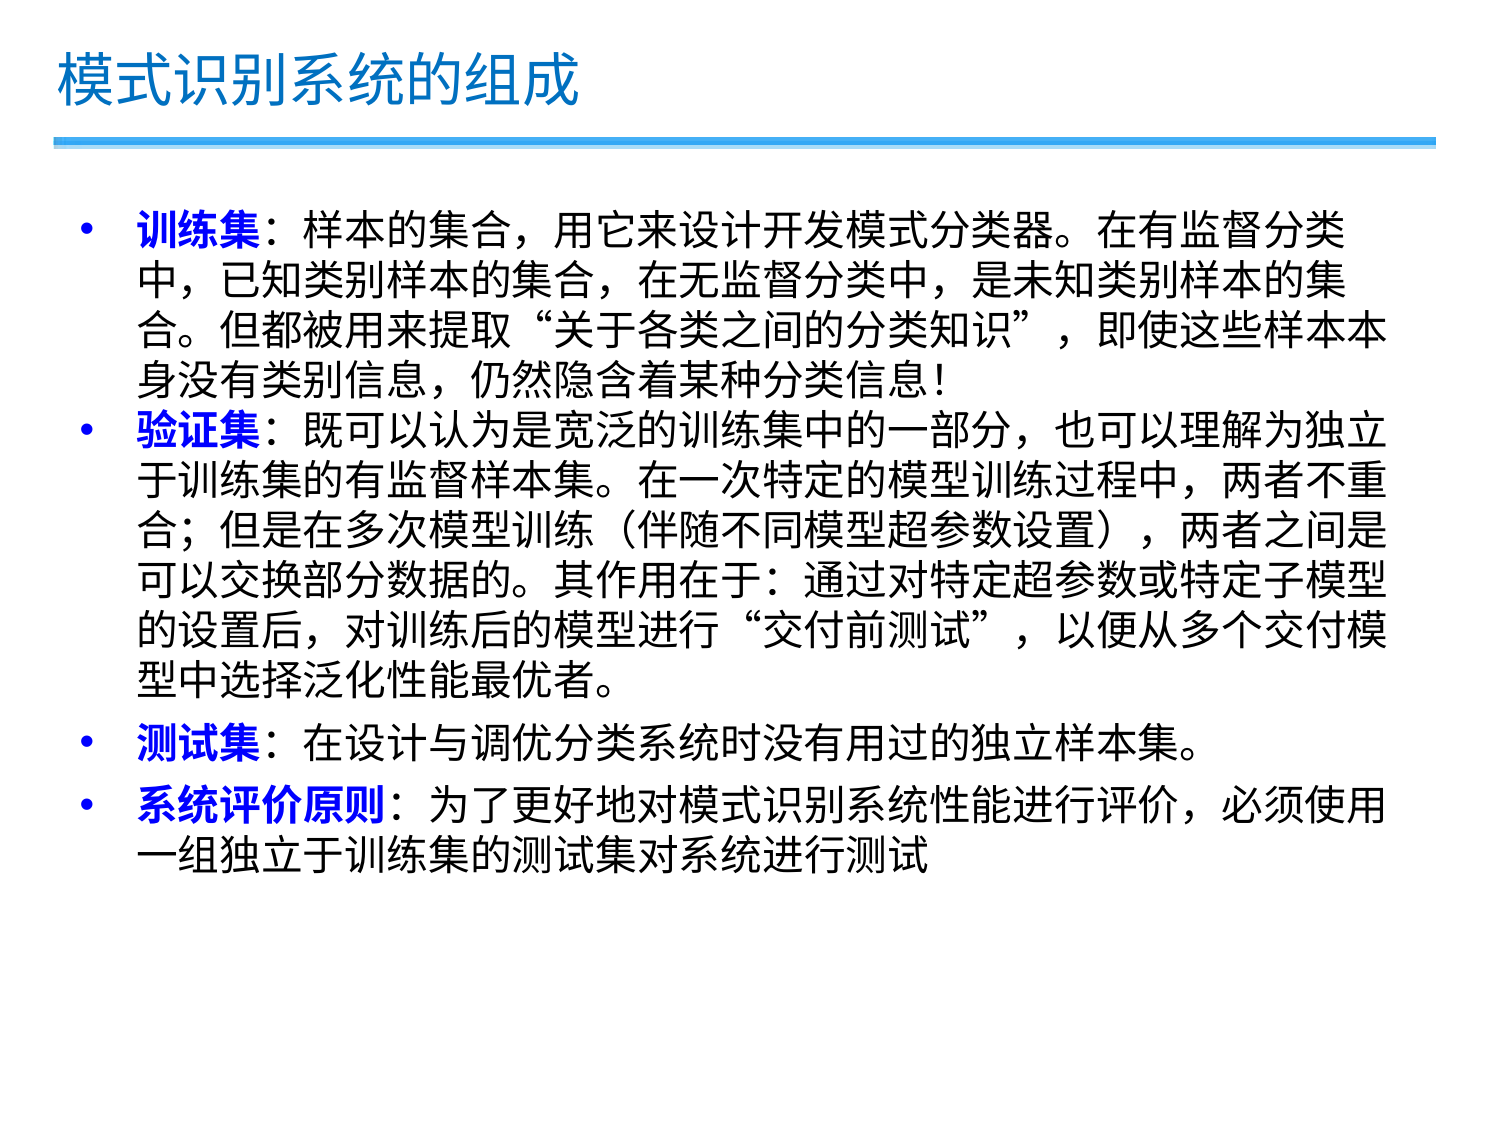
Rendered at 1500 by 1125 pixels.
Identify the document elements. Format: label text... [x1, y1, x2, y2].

list 模式识别系统的组成 [41, 31, 1459, 126]
picture [53, 137, 1436, 149]
text_box 训练集：样本的集合，用它来设计开发模式分类器。在有监督分类中，已知类别样本的集合，在无监督分类中，是未知类别样本的集合。但都被用来提取“关于各类之间的分类知识”，即使这些样本本身没有类别信息，仍然隐含着某种分类信息！ 验证集：既可以认为是宽泛的训练集中的一部分，也可以理解为独立于训练集的有监督样本集。在一次特定的模型训练过程中，两者不重合；但是在多次模型训练（伴随不同模型超参数设置），两者之间是可以交换部分数据的。其作用在于：通过对特定超参数或特定子模型的设置后，对训练后的模型进行“交付前测试”，以便从多个交付模型中选择泛化性能最优者。 测试集：在设计与调优分类系统时没有用过的独立样本集。 系统评价原则：为了更好地对模式识别系统性能进行评价，必须使用一组独立于训练集的测试集对系统进行测试 [64, 196, 1412, 949]
